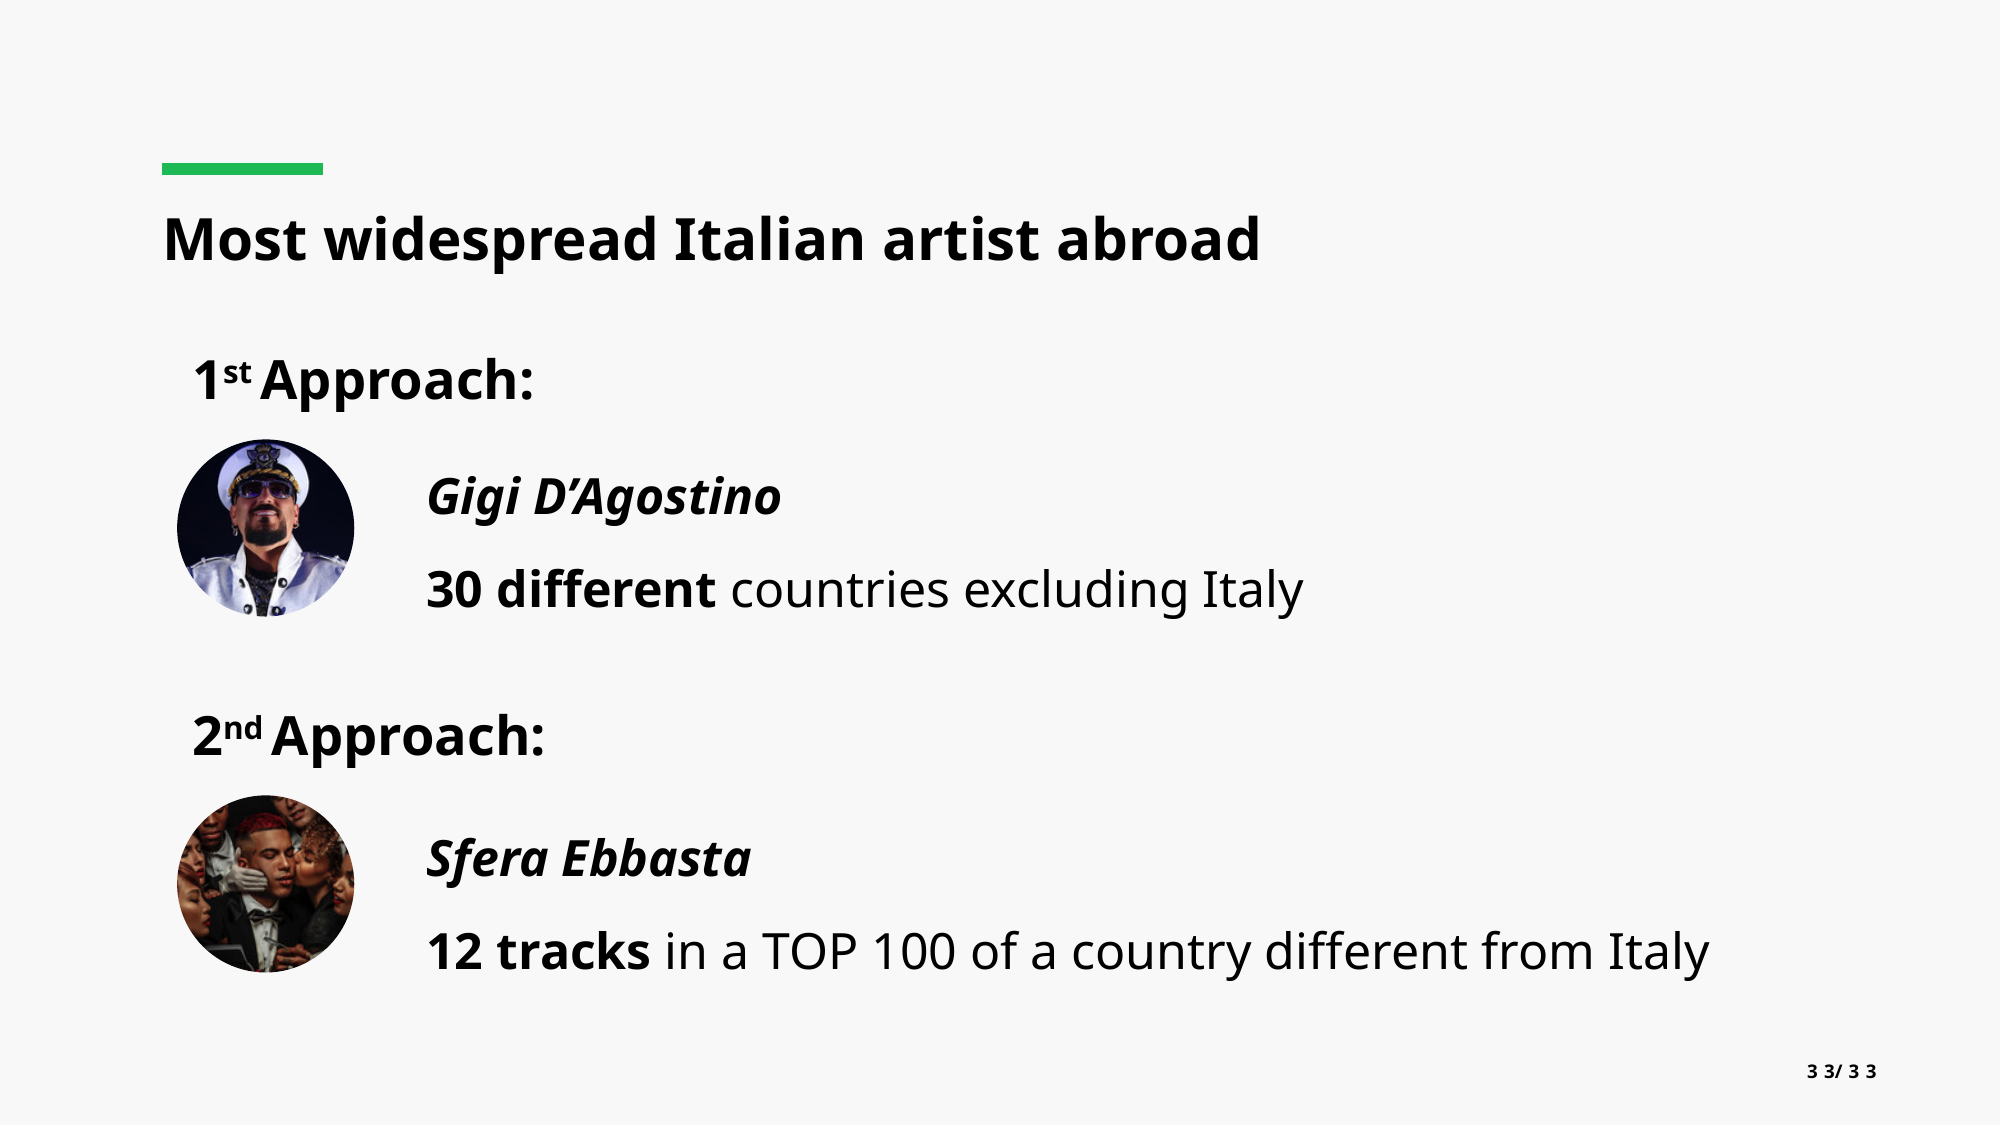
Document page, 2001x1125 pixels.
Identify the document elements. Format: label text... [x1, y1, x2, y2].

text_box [177, 439, 1801, 617]
list 1st Approach: [177, 324, 1801, 420]
slide_number 33/33 [1772, 1042, 1892, 1103]
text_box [177, 795, 1801, 979]
text_box Most widespread Italian artist abroad [147, 194, 1890, 290]
text_box 2nd Approach: [177, 680, 1801, 776]
